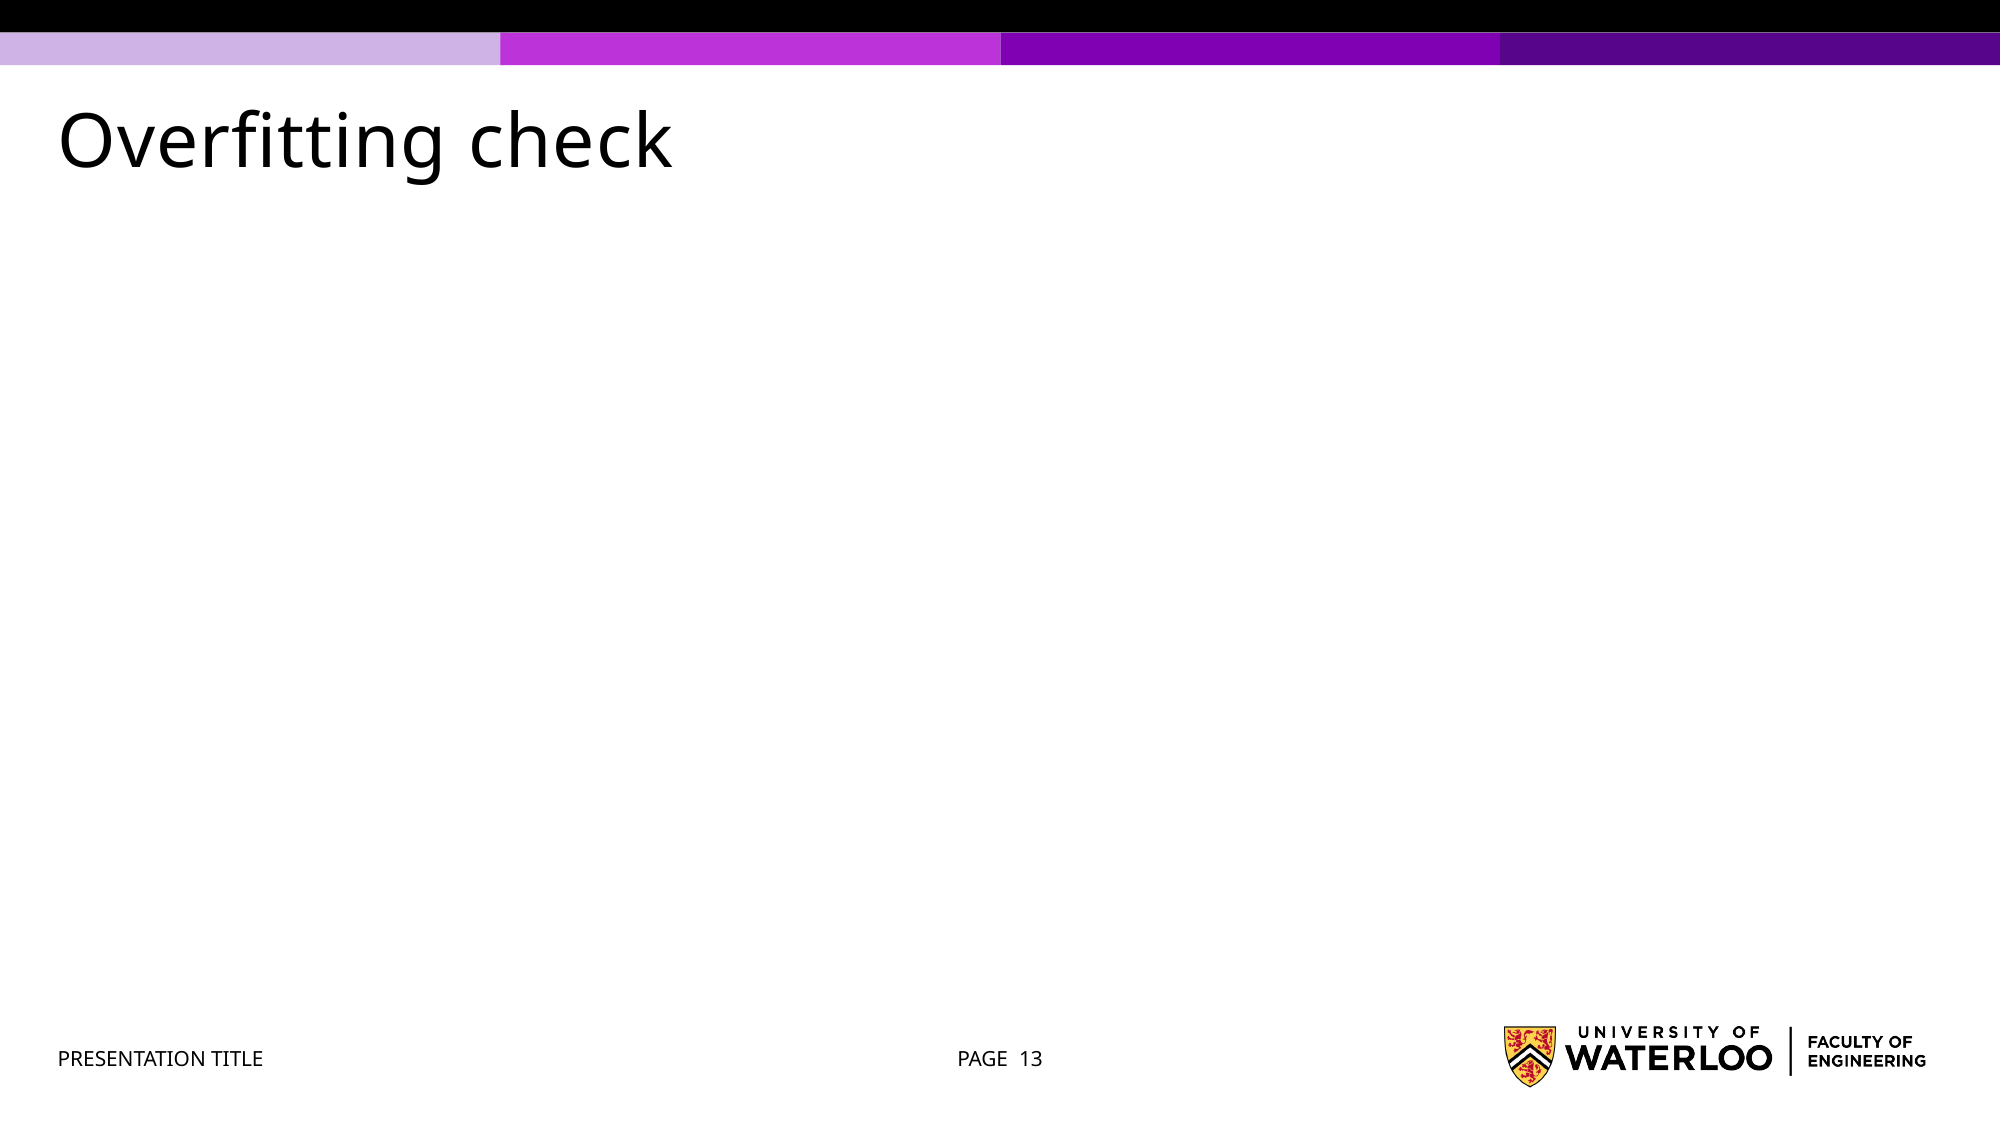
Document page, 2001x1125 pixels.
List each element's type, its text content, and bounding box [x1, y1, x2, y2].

slide_number PAGE 13 [916, 1039, 1084, 1081]
title Overfitting check [42, 71, 1941, 219]
footer PRESENTATION TITLE [42, 1039, 900, 1081]
picture [1446, 982, 1982, 1125]
